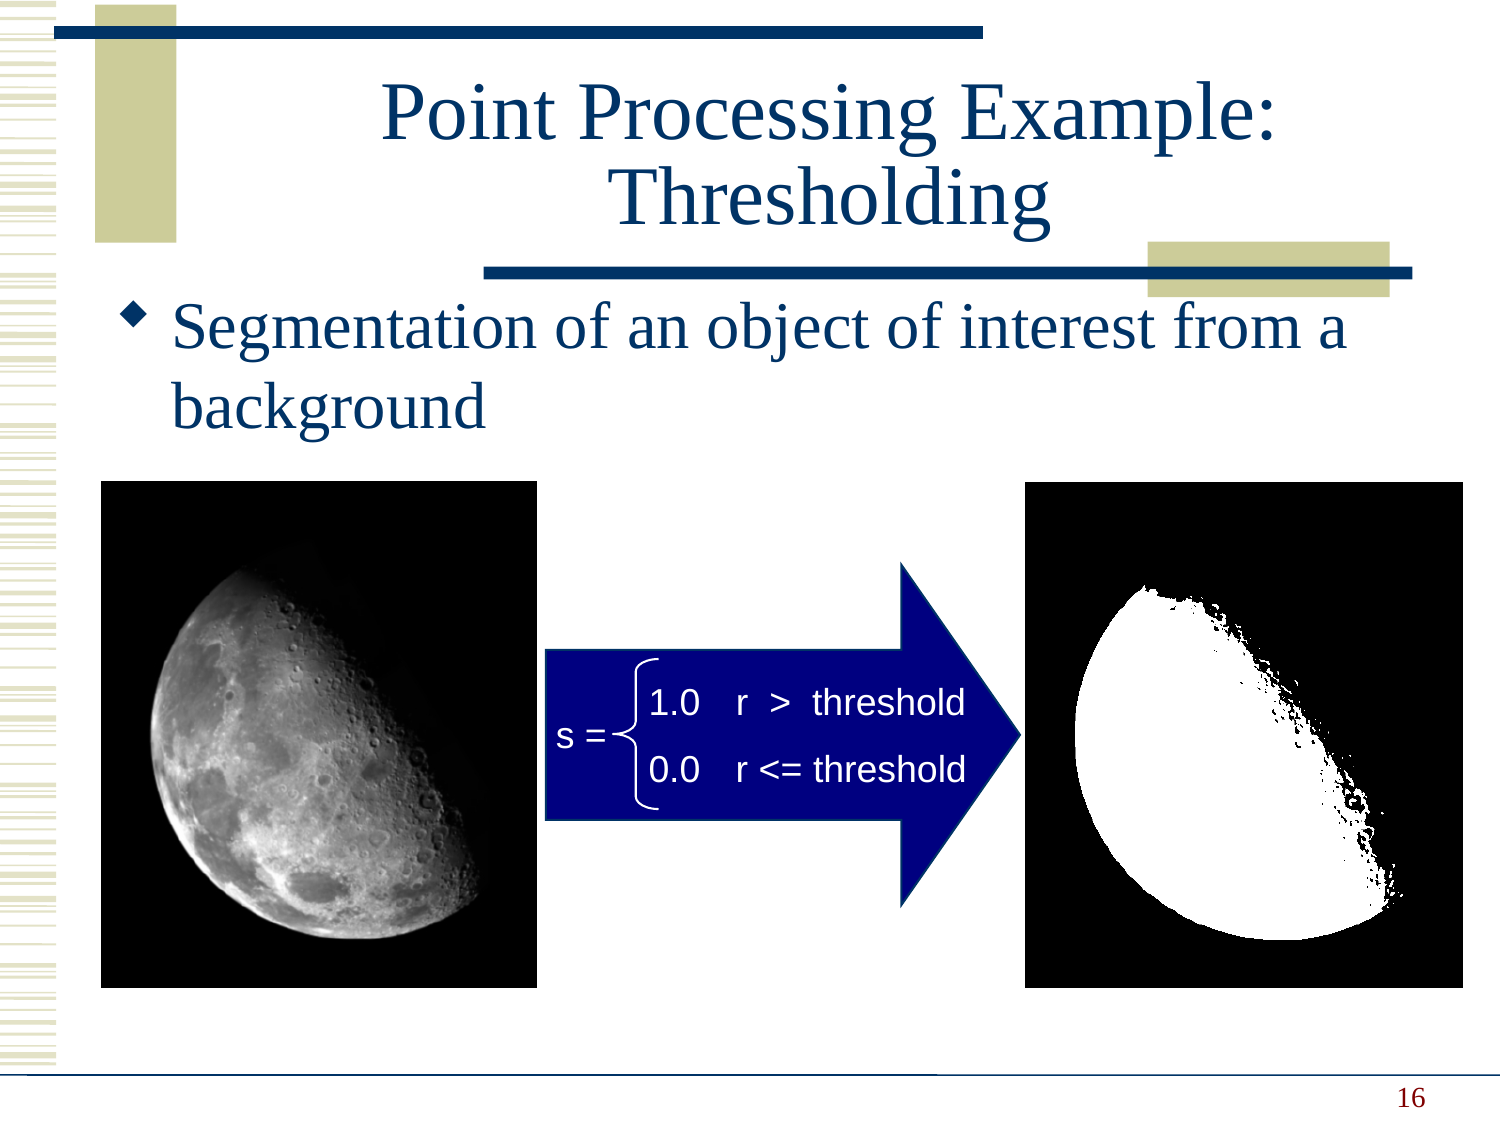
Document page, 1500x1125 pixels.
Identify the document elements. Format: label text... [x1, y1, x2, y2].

picture [101, 481, 538, 988]
title Point Processing Example: Thresholding [224, 62, 1436, 251]
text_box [540, 564, 1021, 906]
text_box Segmentation of an object of interest from a background [99, 274, 1500, 450]
picture [1024, 482, 1463, 988]
text_box 16 [1080, 1046, 1441, 1121]
